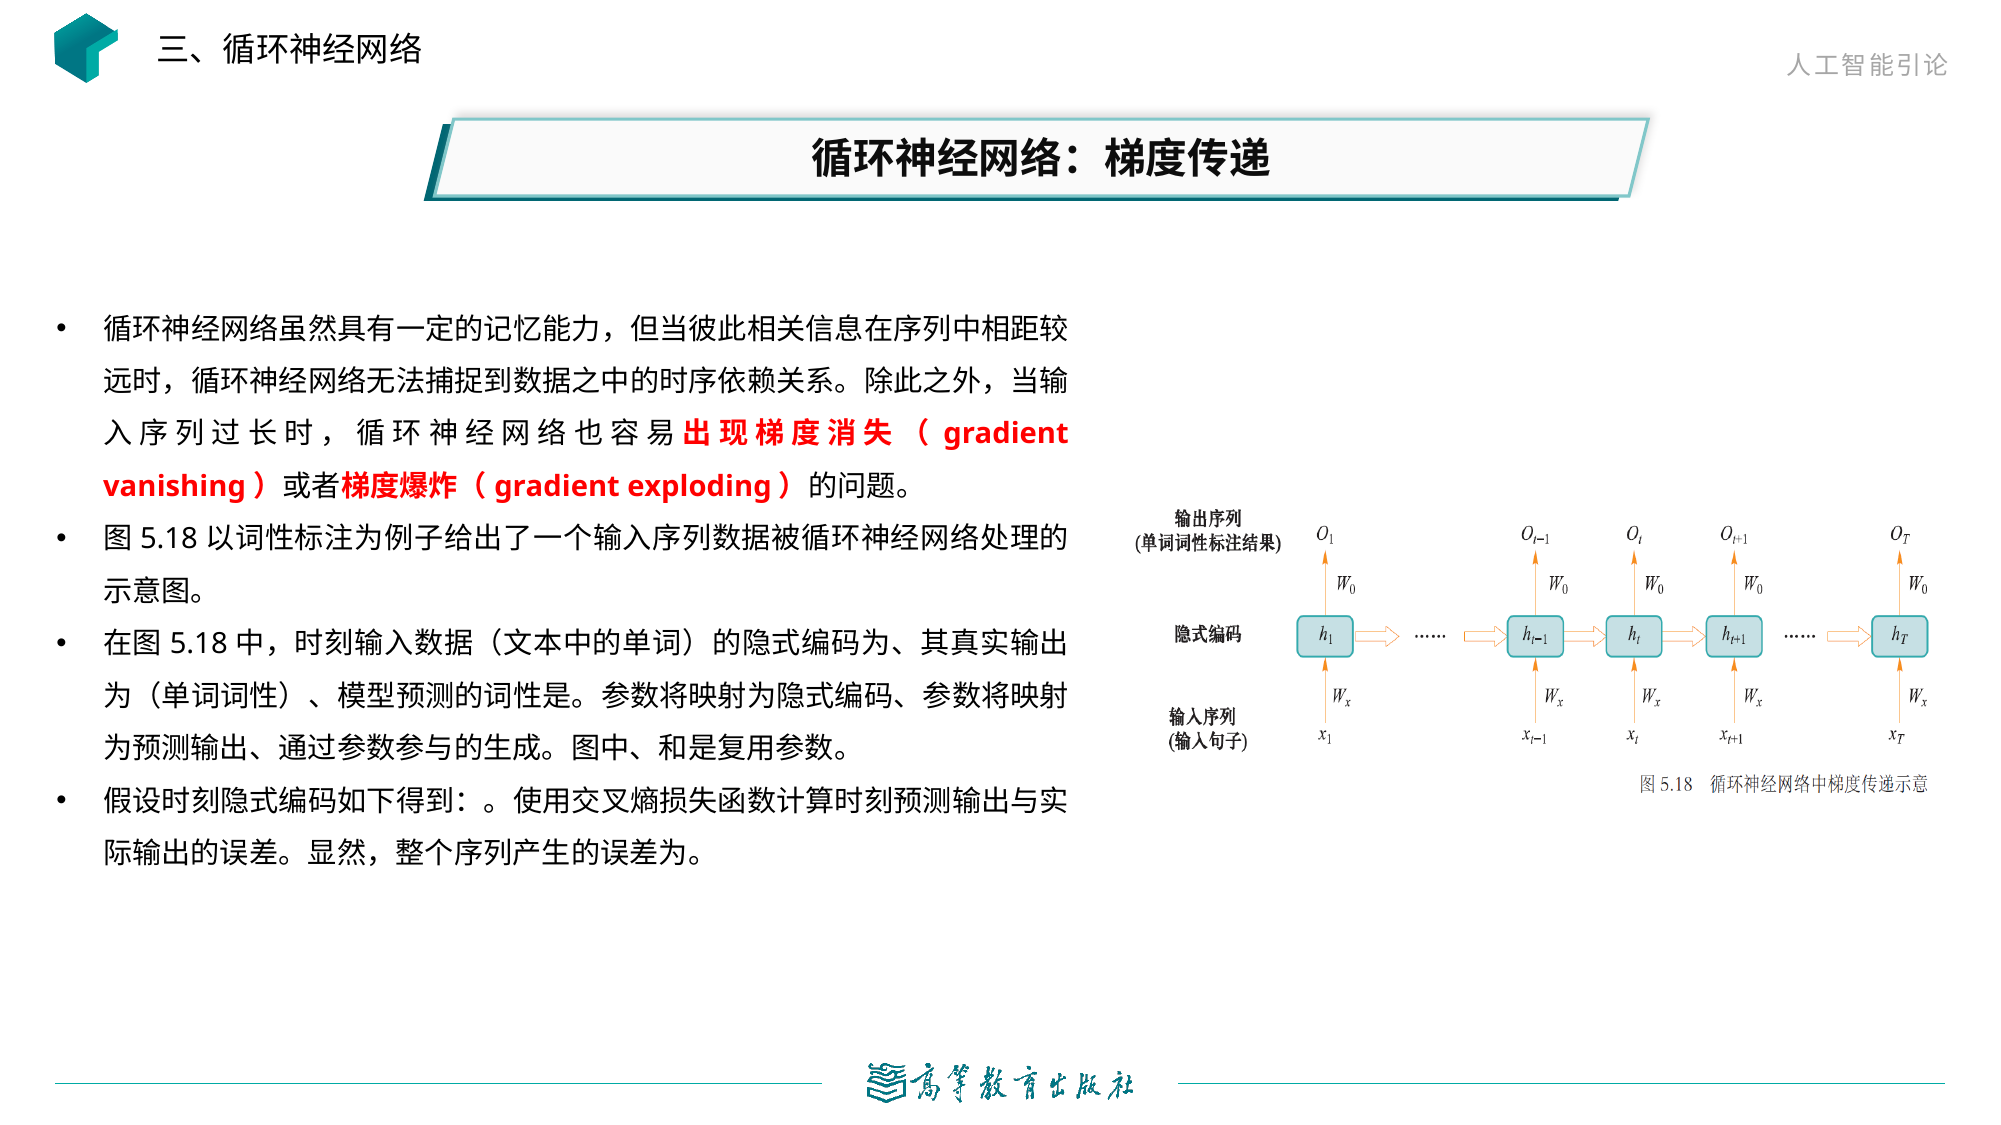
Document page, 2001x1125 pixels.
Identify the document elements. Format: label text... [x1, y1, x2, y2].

picture [867, 1063, 1133, 1103]
picture [1119, 476, 1970, 833]
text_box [423, 119, 1649, 201]
text_box 三、循环神经网络 [141, 21, 438, 76]
